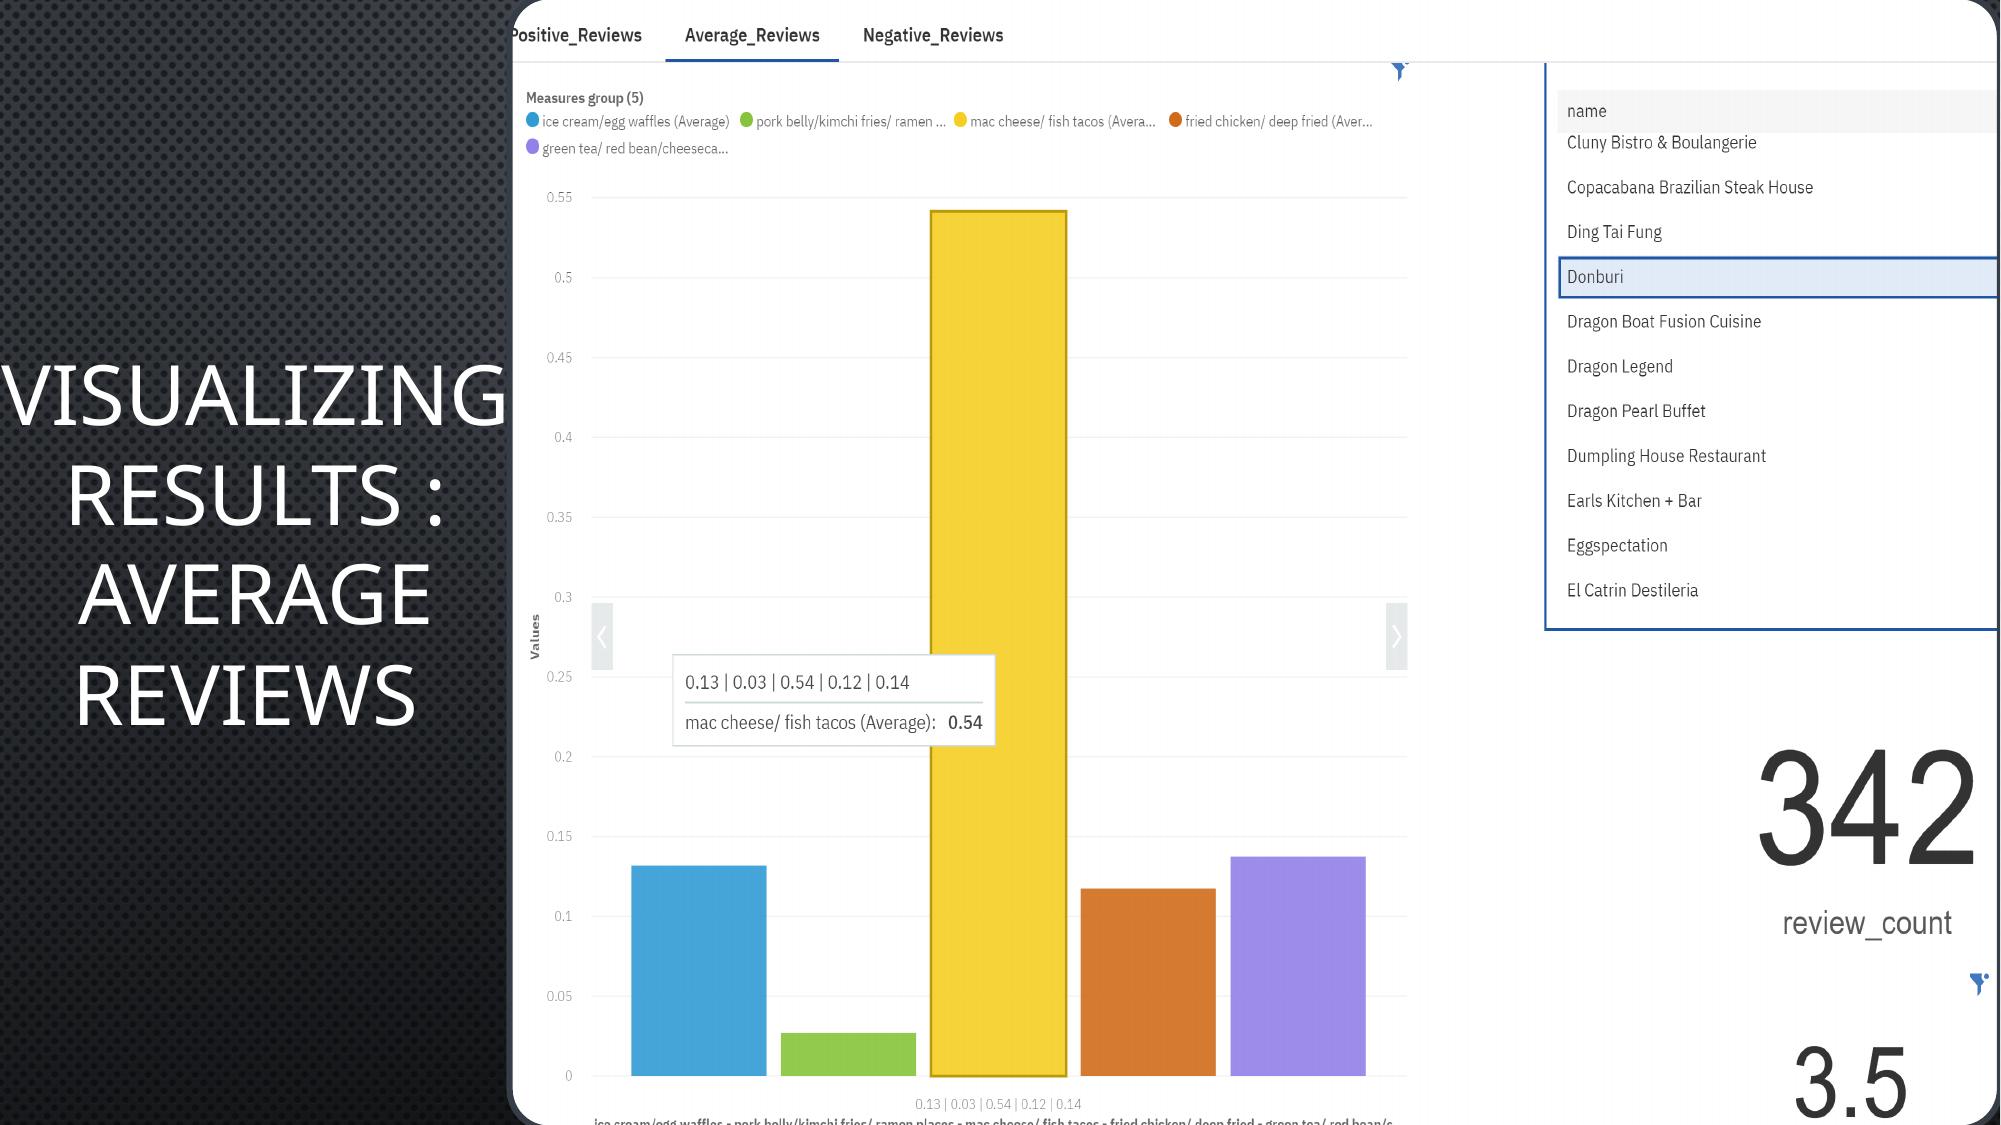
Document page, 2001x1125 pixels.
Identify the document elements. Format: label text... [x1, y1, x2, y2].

picture [509, 0, 2000, 1125]
title Visualizing Results : Average reviews [0, 151, 506, 750]
